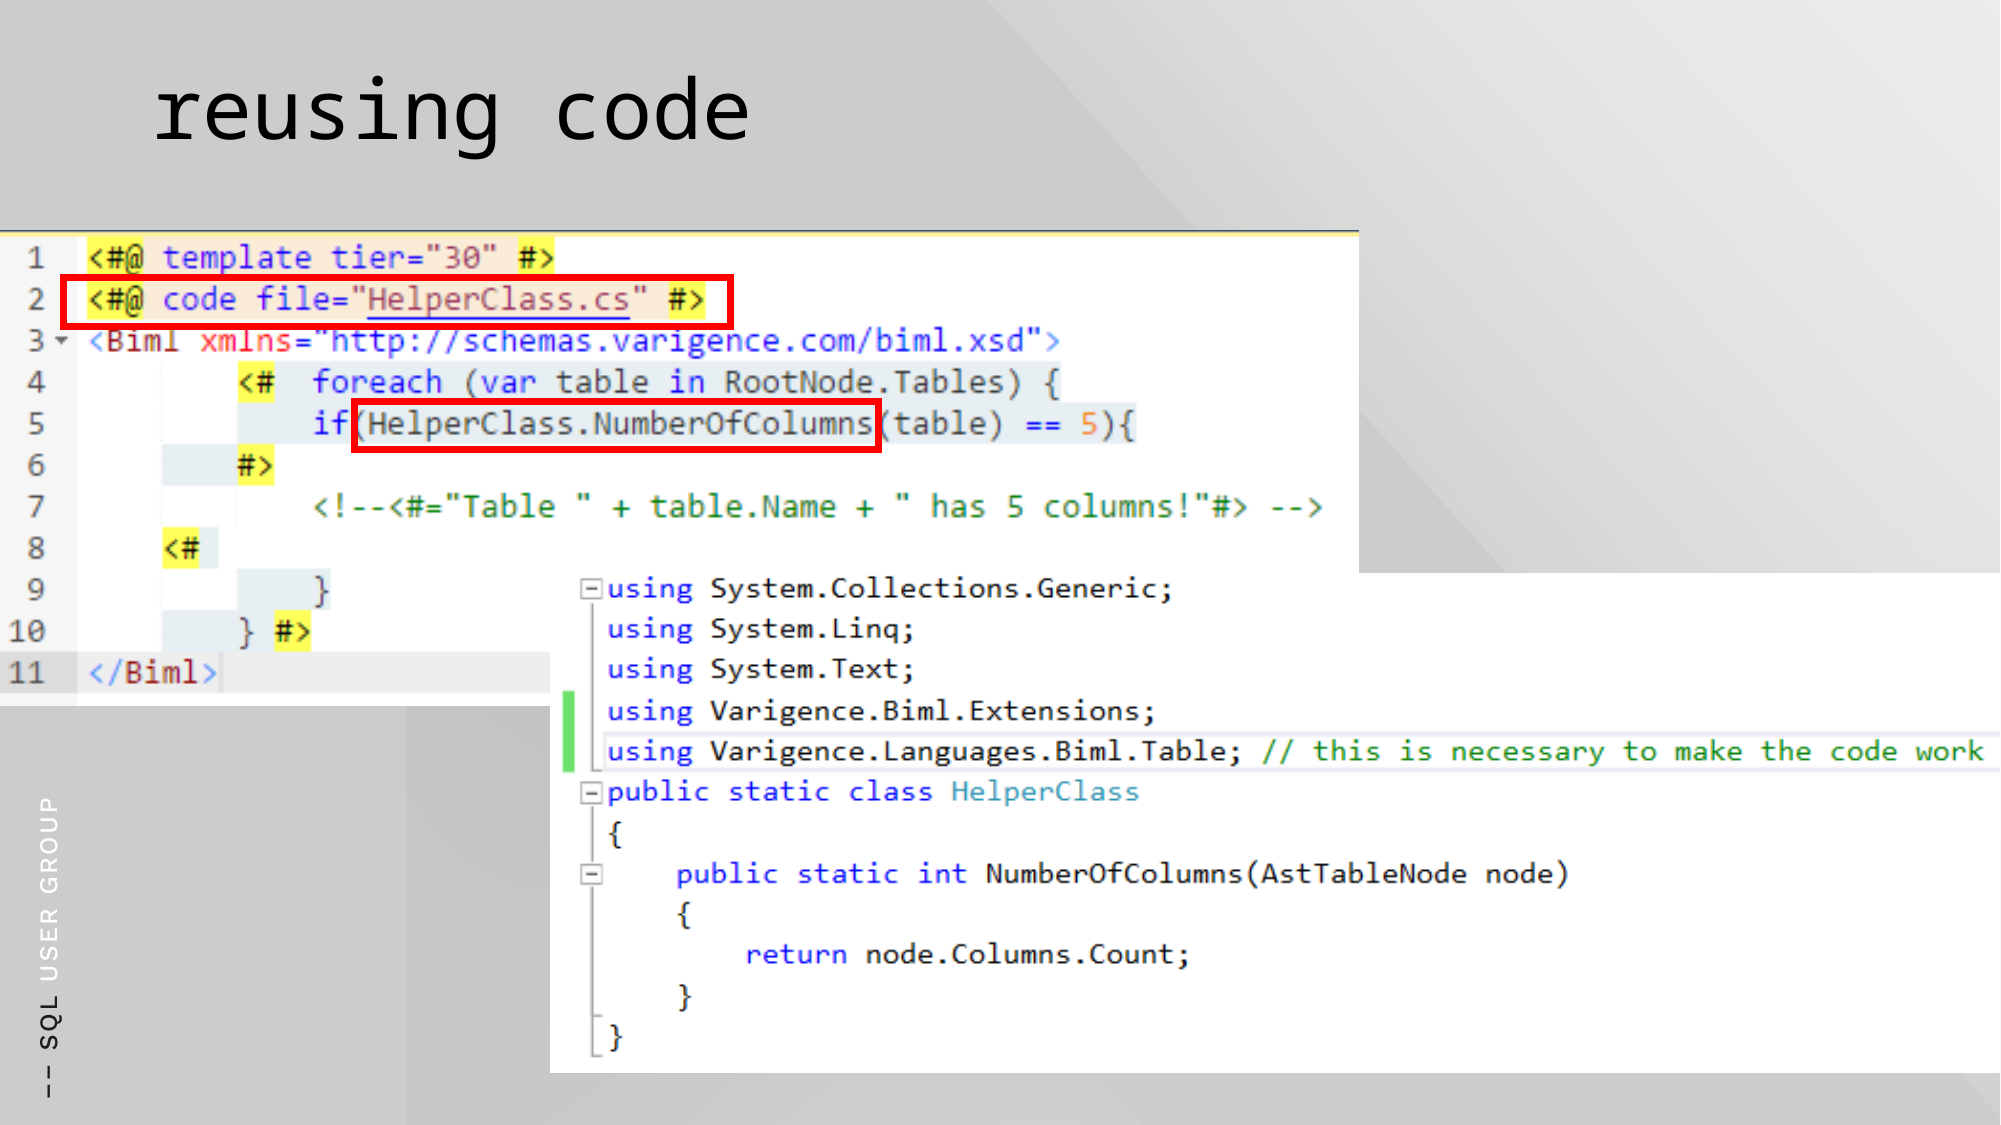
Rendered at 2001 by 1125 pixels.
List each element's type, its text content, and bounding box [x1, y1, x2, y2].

picture [0, 0, 2001, 1125]
title reusing code [137, 59, 1863, 278]
